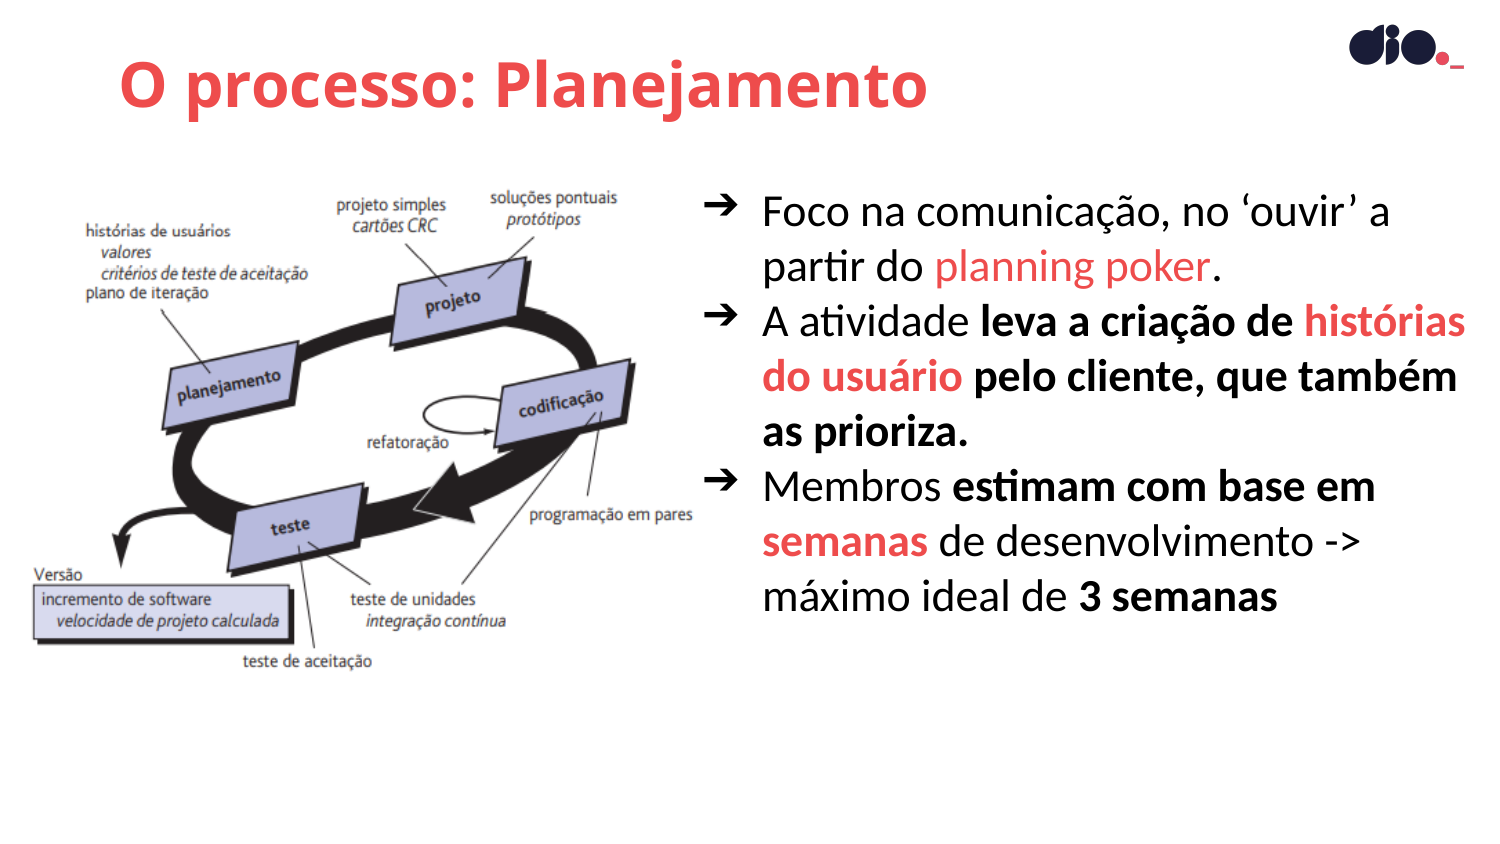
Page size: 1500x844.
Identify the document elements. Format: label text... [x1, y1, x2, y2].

text_box Foco na comunicação, no ‘ouvir’ a partir do planning poker. A atividade leva a criação de histórias do usuário pelo cliente, que também as prioriza. Membros estimam com base em semanas de desenvolvimento -> máximo ideal de 3 semanas [672, 99, 1496, 702]
text_box O processo: Planejamento [103, 7, 1423, 146]
picture [22, 178, 705, 683]
picture [1423, 15, 1474, 78]
